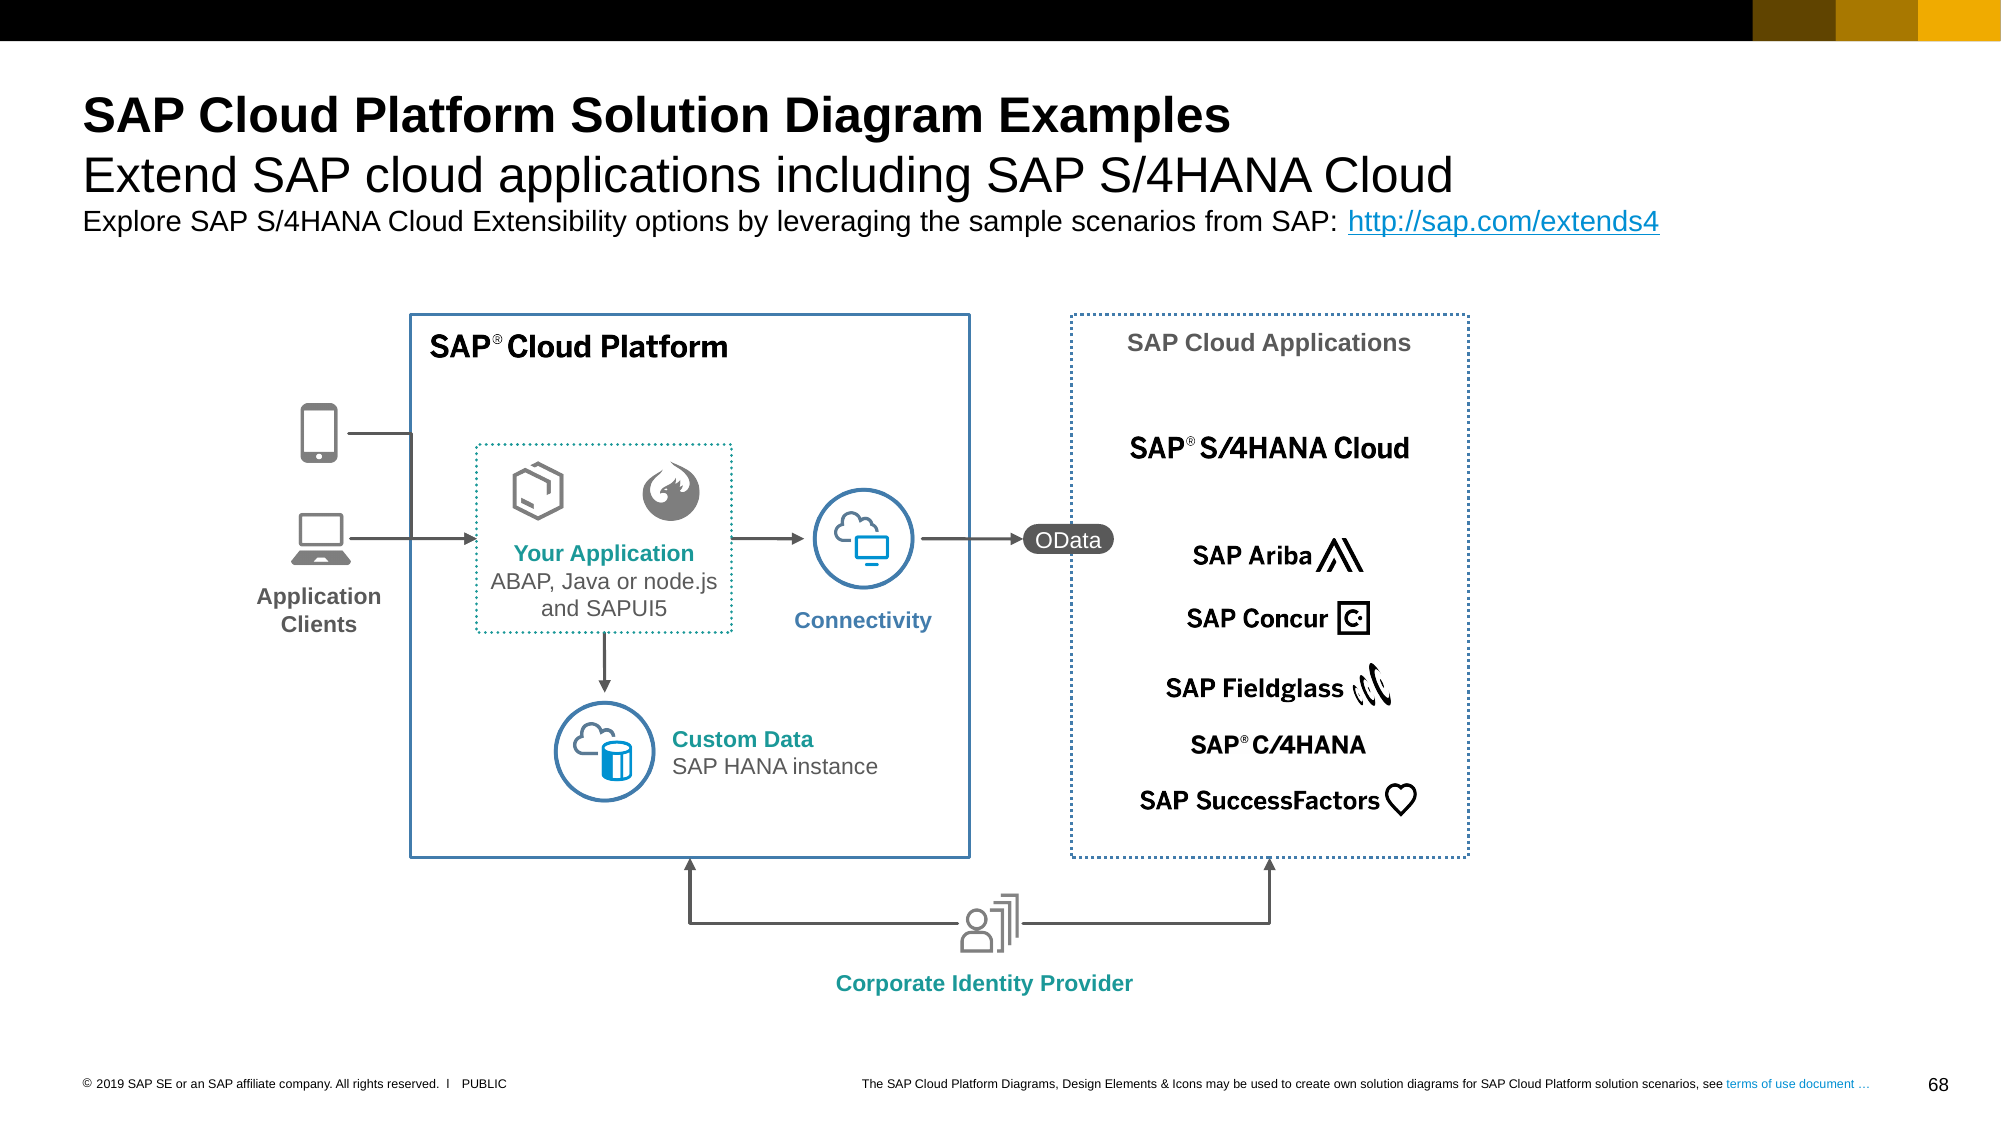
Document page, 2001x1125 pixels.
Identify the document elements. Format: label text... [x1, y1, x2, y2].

picture [641, 461, 702, 521]
picture [289, 403, 349, 464]
picture [1130, 436, 1409, 459]
title SAP Cloud Platform Solution Diagram Examples Extend SAP cloud applications including SAP S/4HANA Cloud Explore SAP S/4HANA Cloud Extensibility options by leveraging the sample scenarios from SAP: http://sap.com/extends4 [82, 82, 1918, 240]
picture [1139, 783, 1418, 817]
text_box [1022, 857, 1270, 924]
text_box [409, 313, 971, 537]
text_box Your Application ABAP, Java or node.js and SAPUI5 [475, 443, 733, 634]
picture [1166, 663, 1391, 706]
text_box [689, 857, 958, 924]
picture [545, 692, 665, 811]
text_box Corporate Identity Provider [815, 949, 1154, 1015]
picture [291, 508, 351, 569]
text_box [793, 479, 933, 634]
text_box SAP Cloud Applications [1070, 313, 1470, 859]
text_box Application Clients [256, 581, 382, 637]
text_box OData [1021, 522, 1116, 556]
picture [1192, 538, 1365, 572]
text_box [409, 548, 971, 859]
picture [1190, 734, 1366, 755]
text_box Custom Data SAP HANA instance [670, 719, 912, 785]
picture [1187, 601, 1370, 635]
picture [430, 333, 727, 358]
picture [957, 893, 1024, 954]
picture [507, 461, 568, 521]
text_box [734, 541, 971, 641]
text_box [348, 433, 478, 538]
picture [1748, 1081, 1756, 1088]
